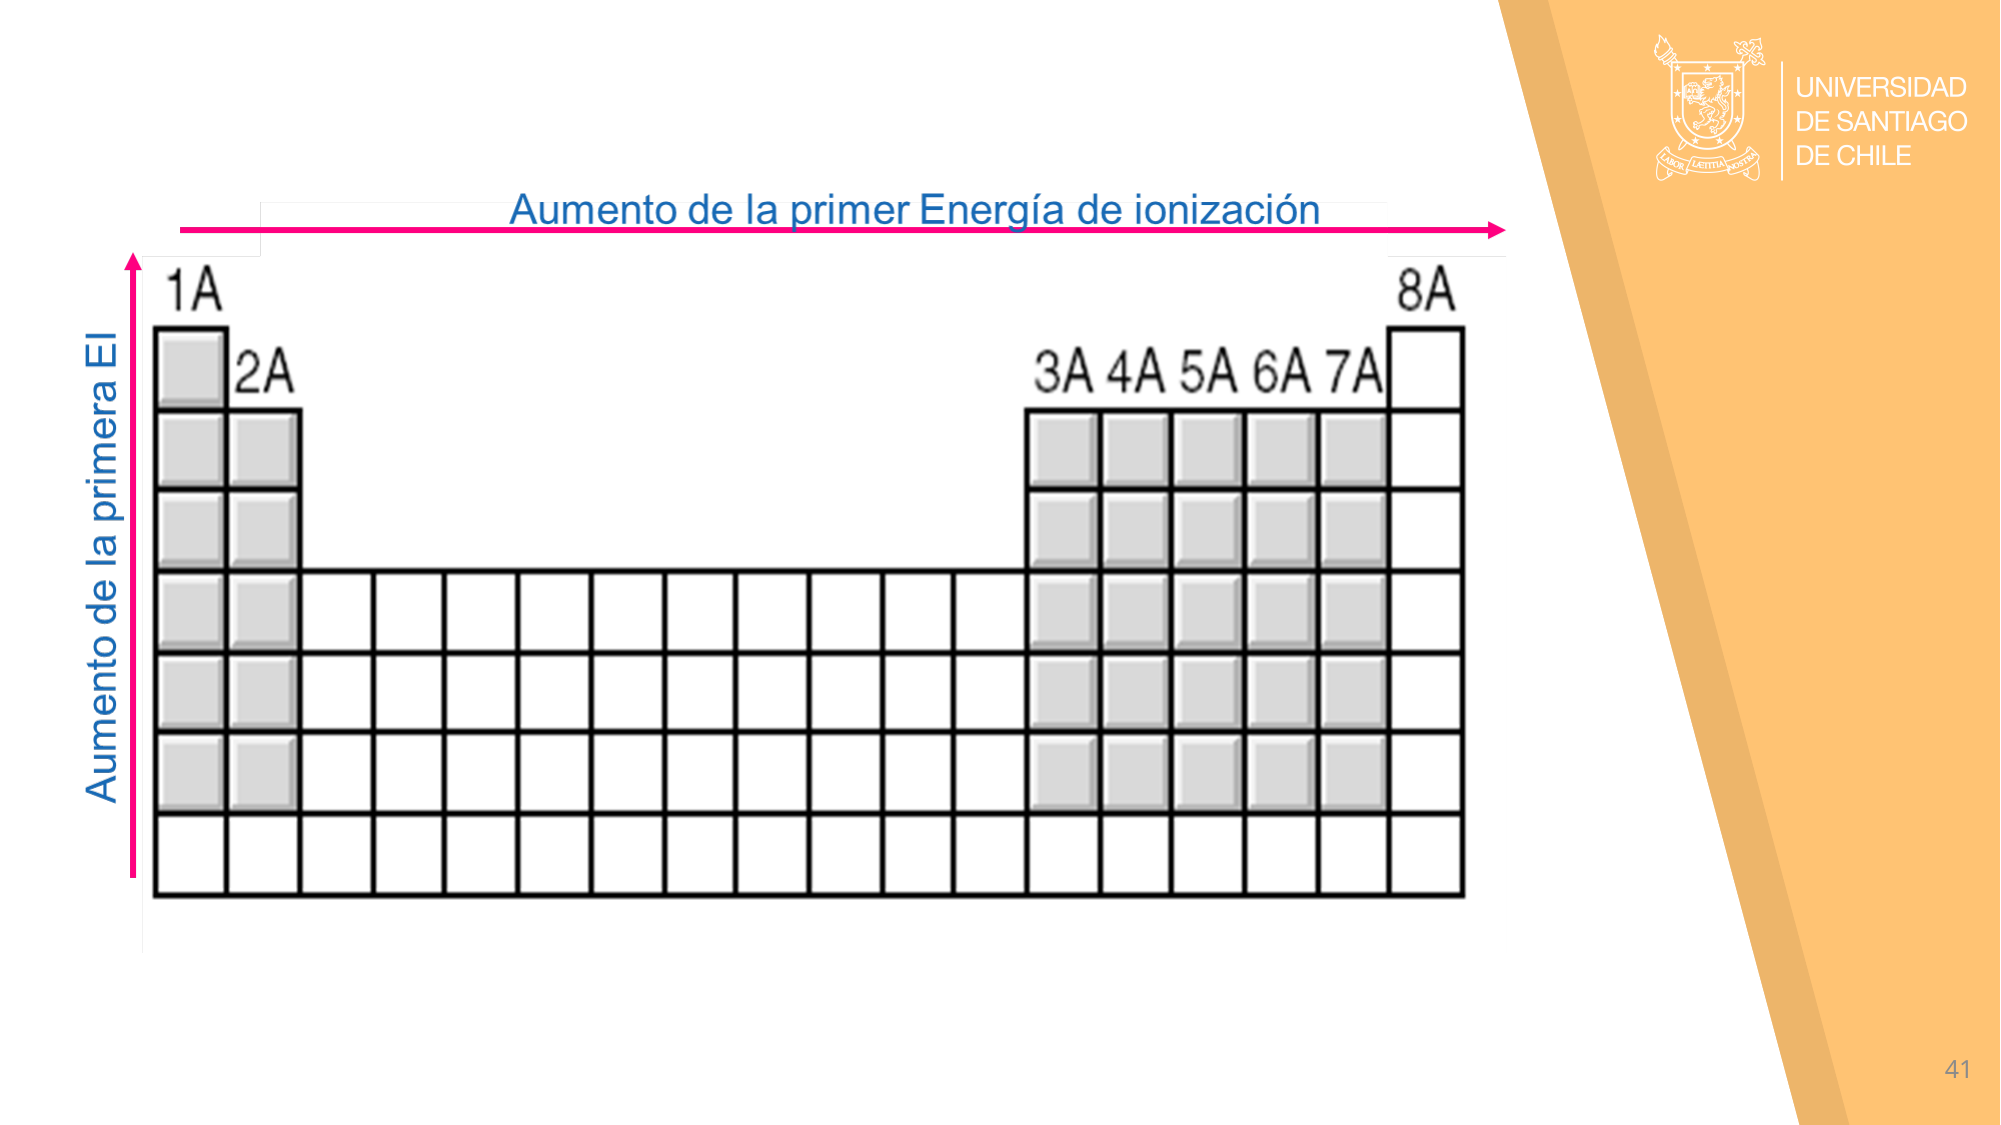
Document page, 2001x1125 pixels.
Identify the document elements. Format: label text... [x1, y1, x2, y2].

slide_number 41 [1868, 1038, 1989, 1125]
picture [63, 171, 1525, 953]
picture [1636, 21, 1985, 196]
